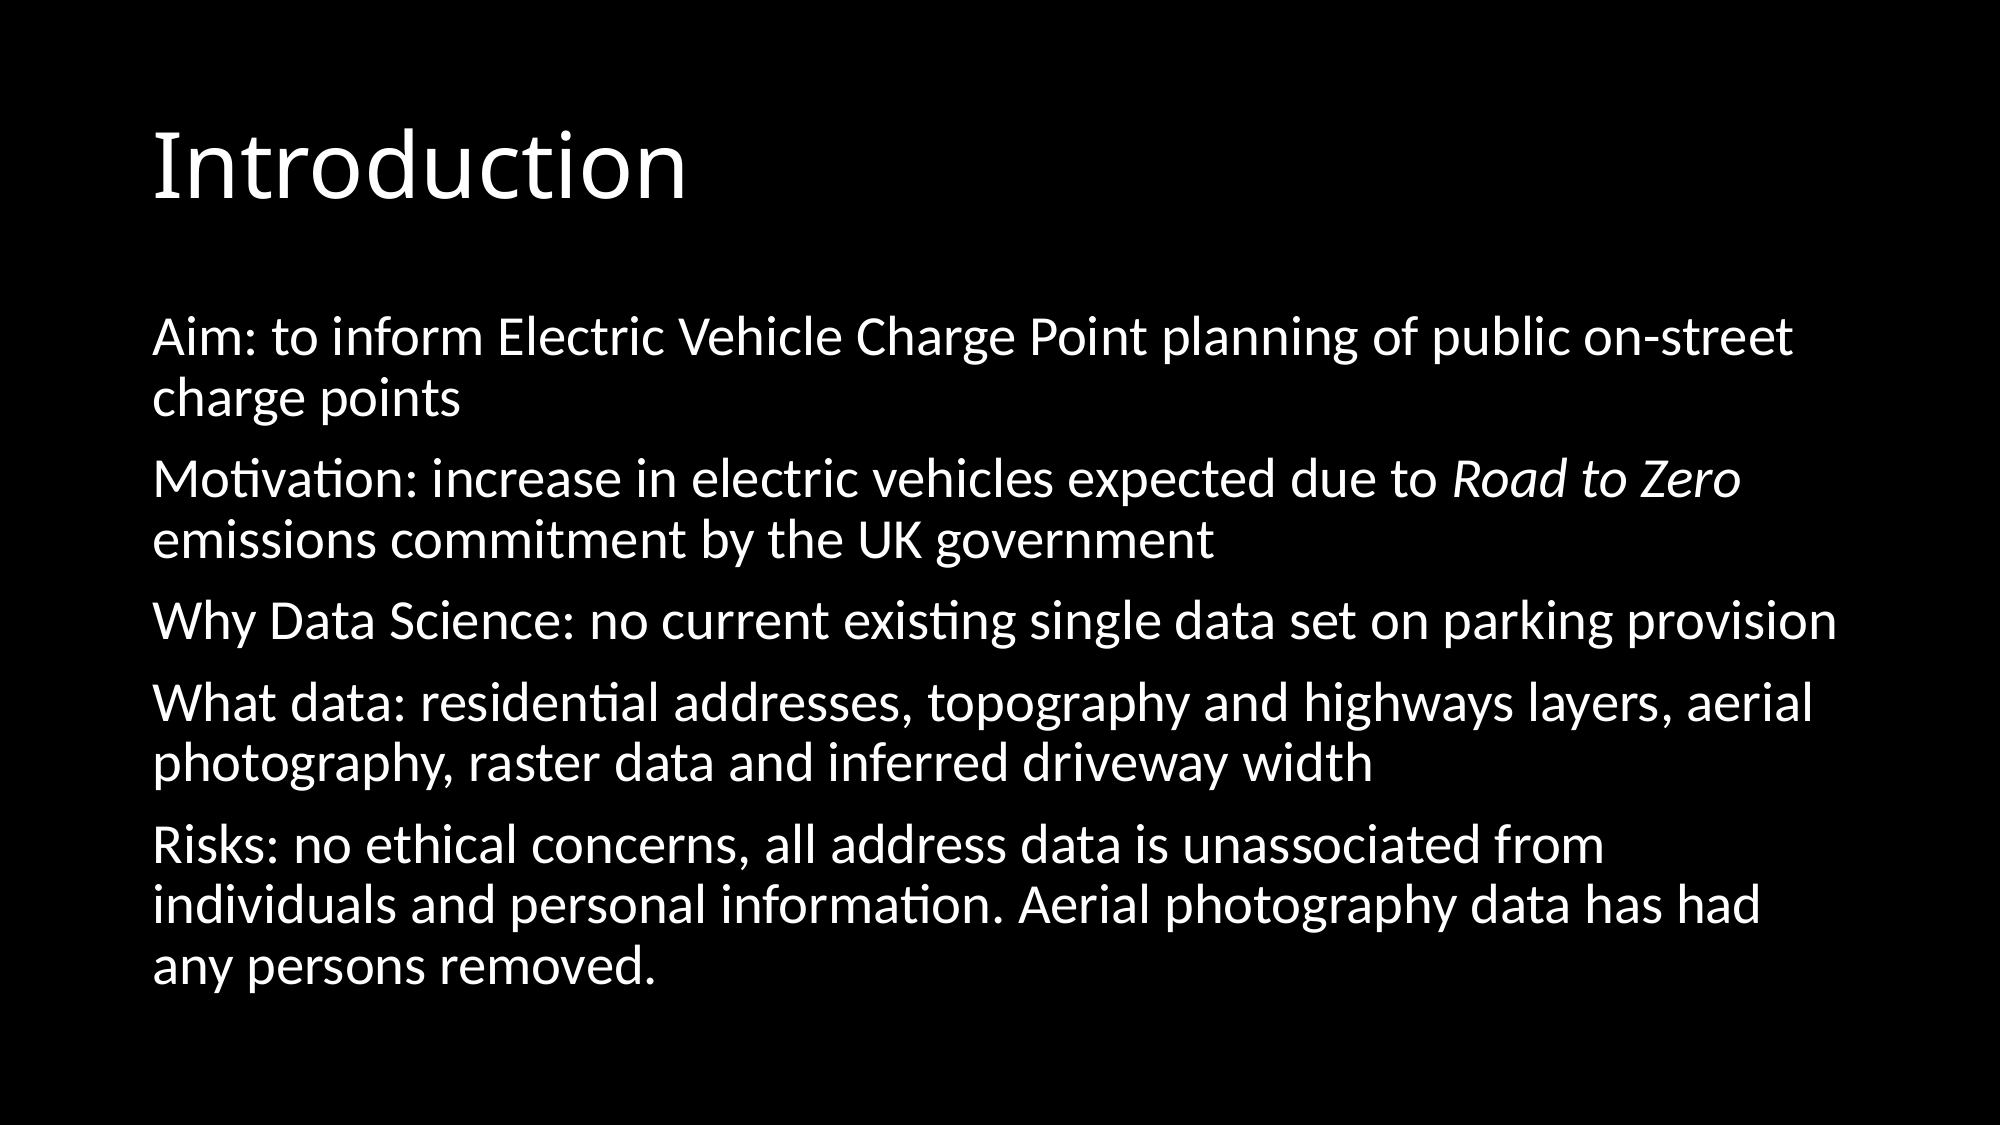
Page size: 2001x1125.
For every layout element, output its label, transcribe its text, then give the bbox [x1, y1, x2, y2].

title Introduction [137, 59, 1863, 278]
list Aim: to inform Electric Vehicle Charge Point planning of public on-street charge points Motivation: increase in electric vehicles expected due to Road to Zero emissions commitment by the UK government Why Data Science: no current existing single data set on parking provision What data: residential addresses, topography and highways layers, aerial photography, raster data and inferred driveway width Risks: no ethical concerns, all address data is unassociated from individuals and personal information. Aerial photography data has had any persons removed. [137, 299, 1863, 1014]
